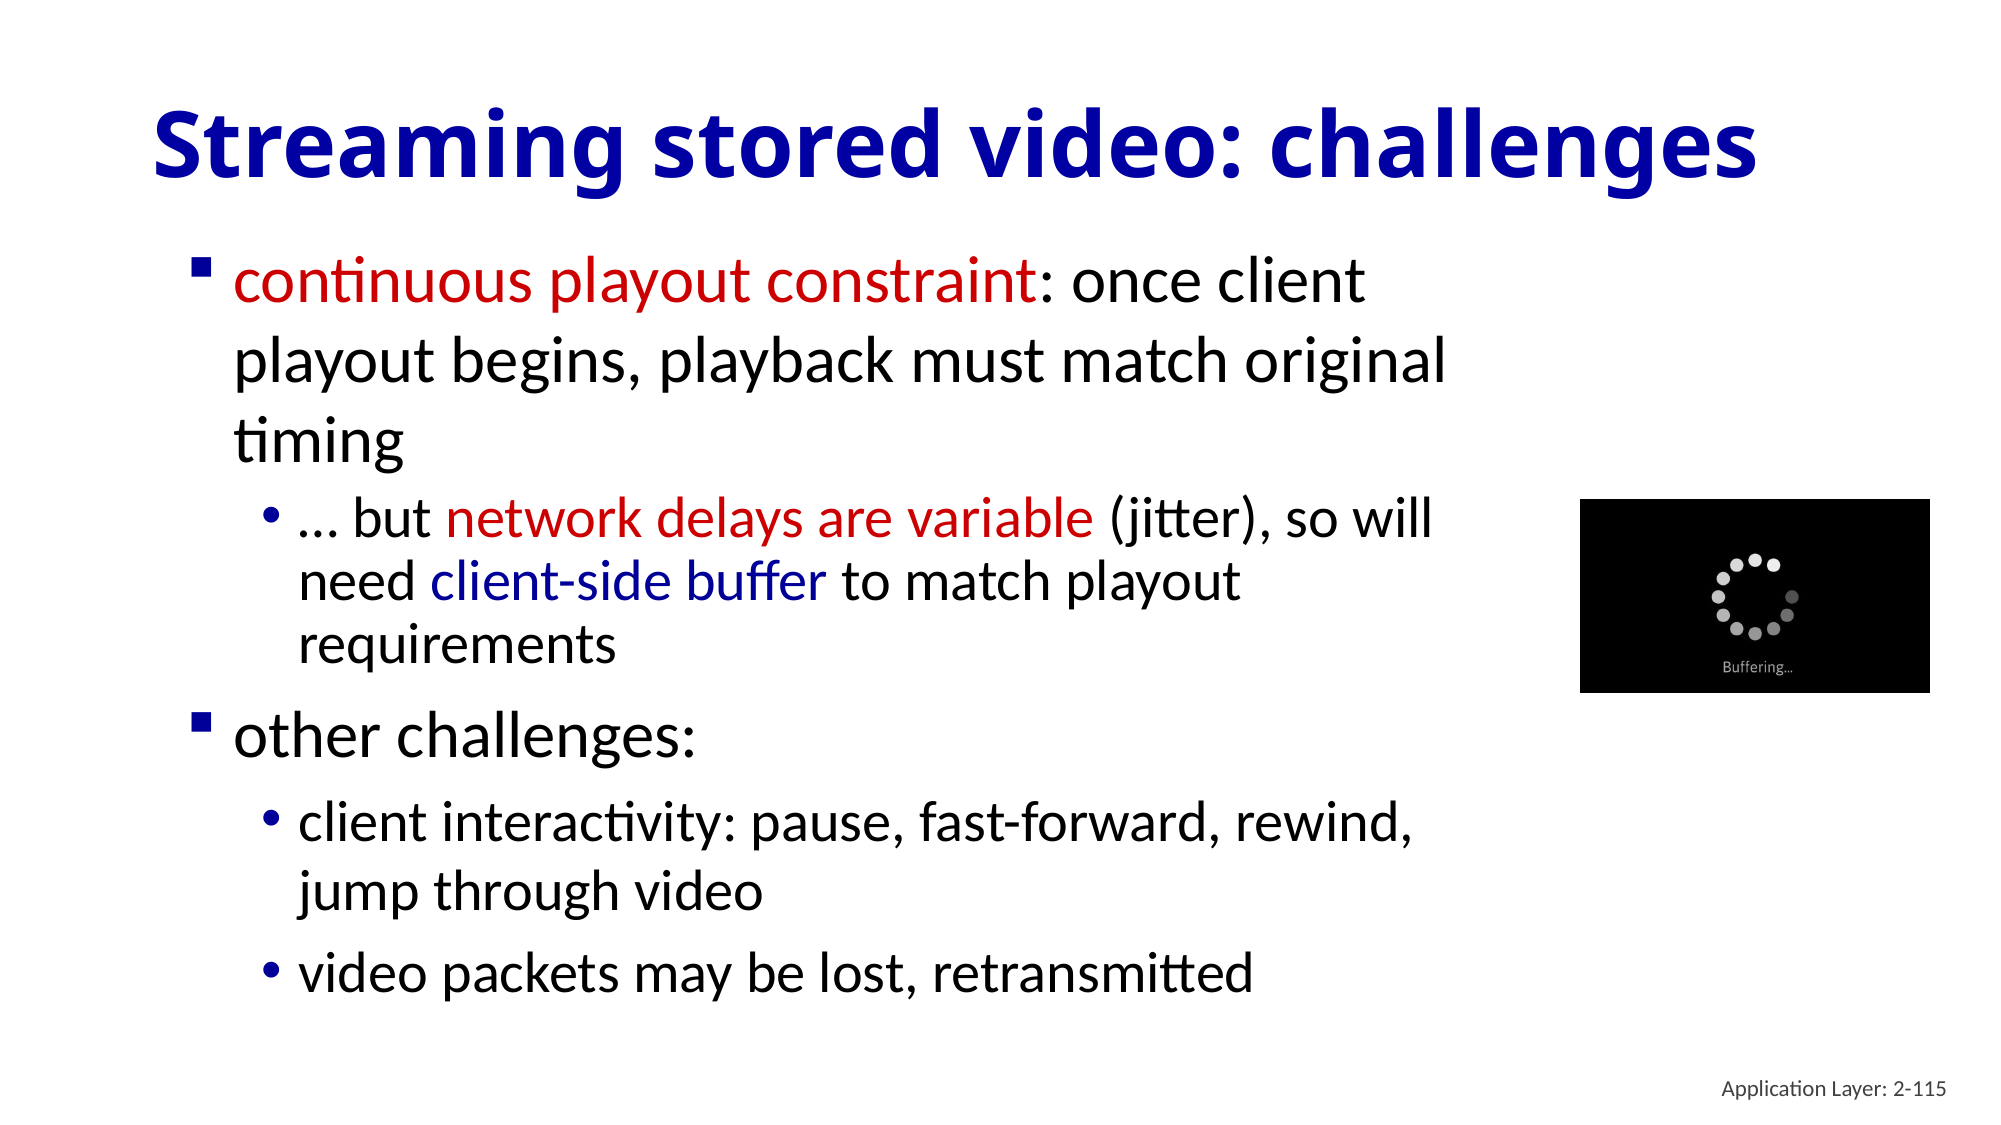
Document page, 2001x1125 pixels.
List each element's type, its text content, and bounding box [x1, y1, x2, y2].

slide_number Application Layer: 2-115 [1512, 1056, 1963, 1117]
text_box other challenges: client interactivity: pause, fast-forward, rewind, jump through video video packets may be lost, retransmitted [171, 683, 1513, 875]
title Streaming stored video: challenges [137, 74, 1863, 221]
text_box continuous playout constraint: once client playout begins, playback must match original timing … but network delays are variable (jitter), so will need client-side buffer to match playout requirements [171, 228, 1575, 965]
picture [1580, 499, 1930, 693]
